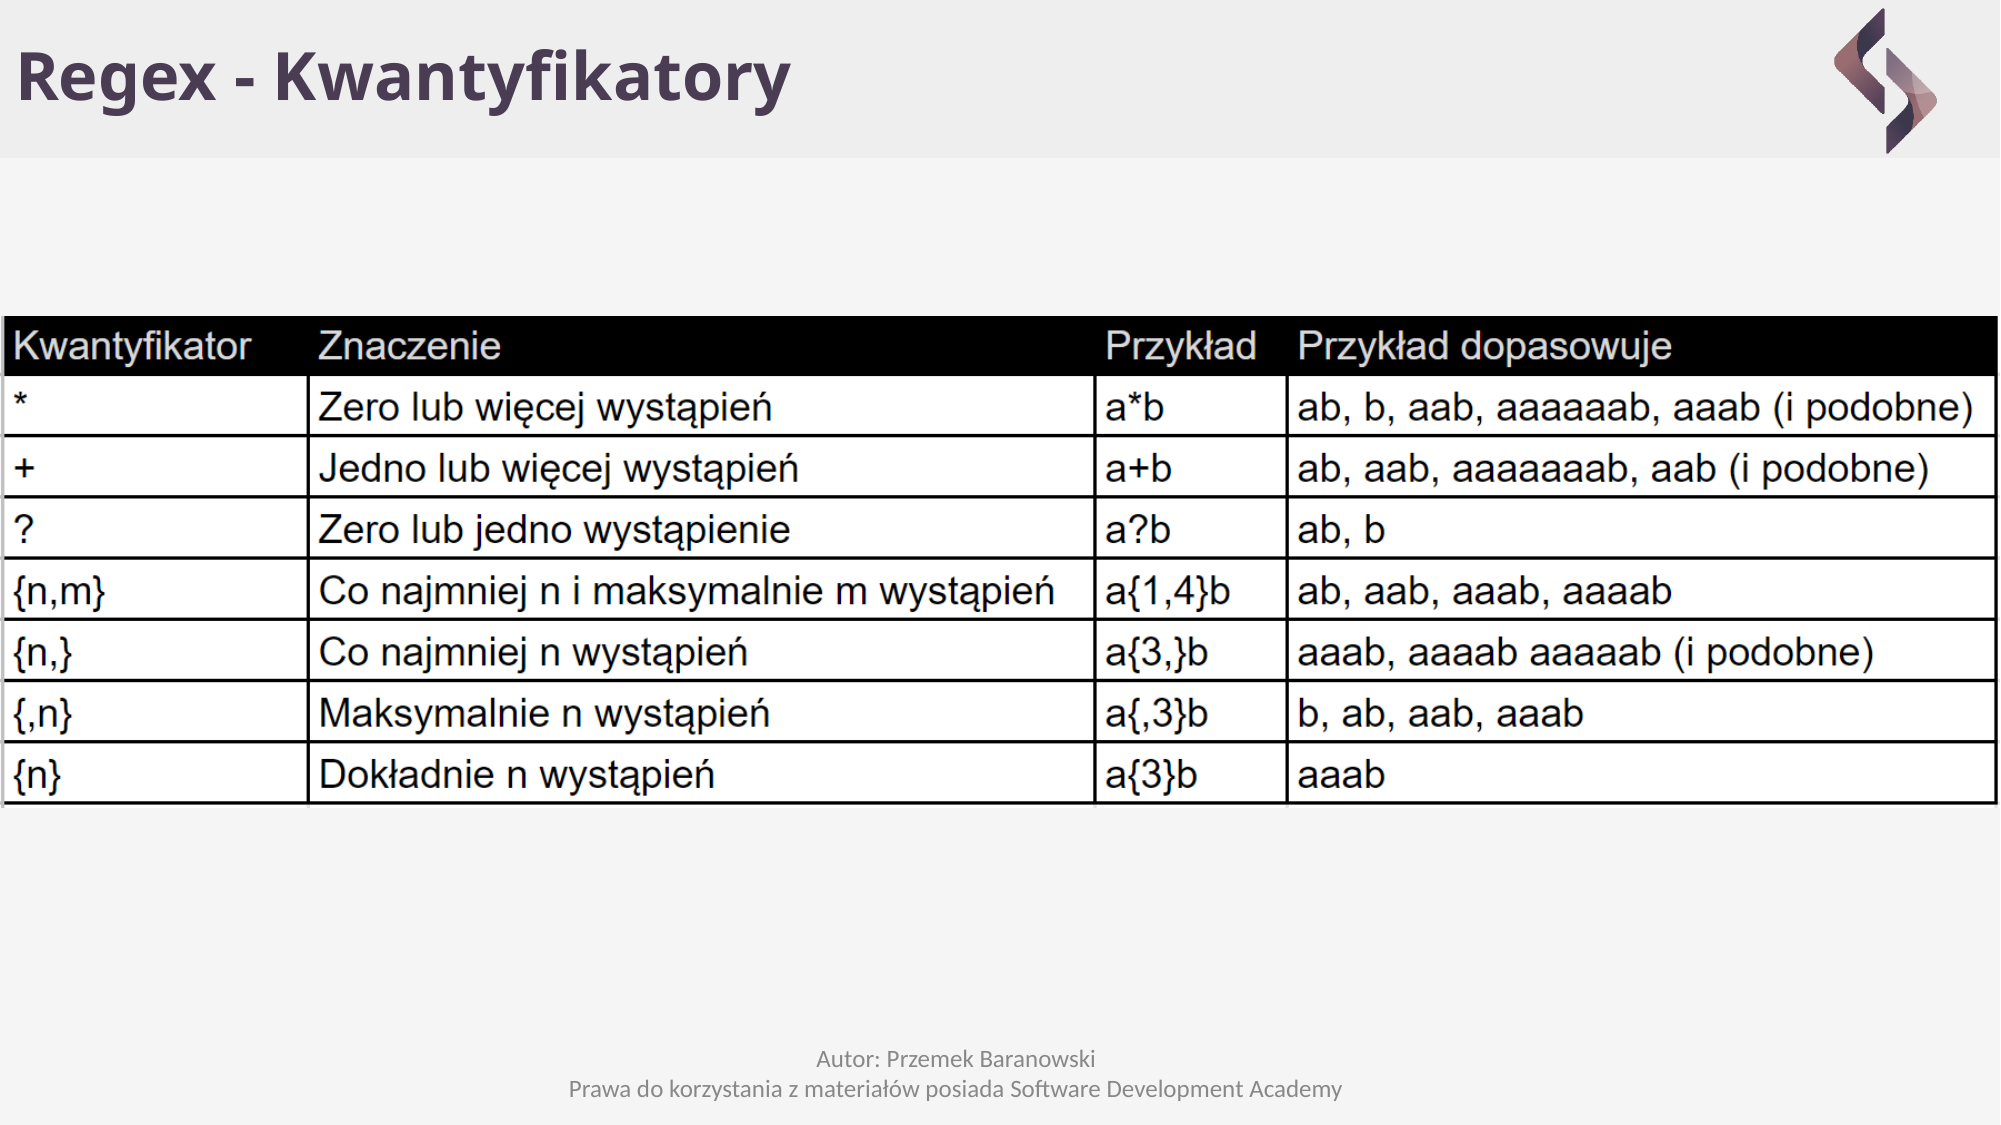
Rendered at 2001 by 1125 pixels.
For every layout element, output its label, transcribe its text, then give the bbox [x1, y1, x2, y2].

picture [1787, 0, 2001, 166]
picture [0, 316, 2000, 809]
footer Autor: Przemek Baranowski Prawa do korzystania z materiałów posiada Software Development Academy [486, 1042, 1427, 1103]
title Regex - Kwantyfikatory [0, 0, 1788, 158]
